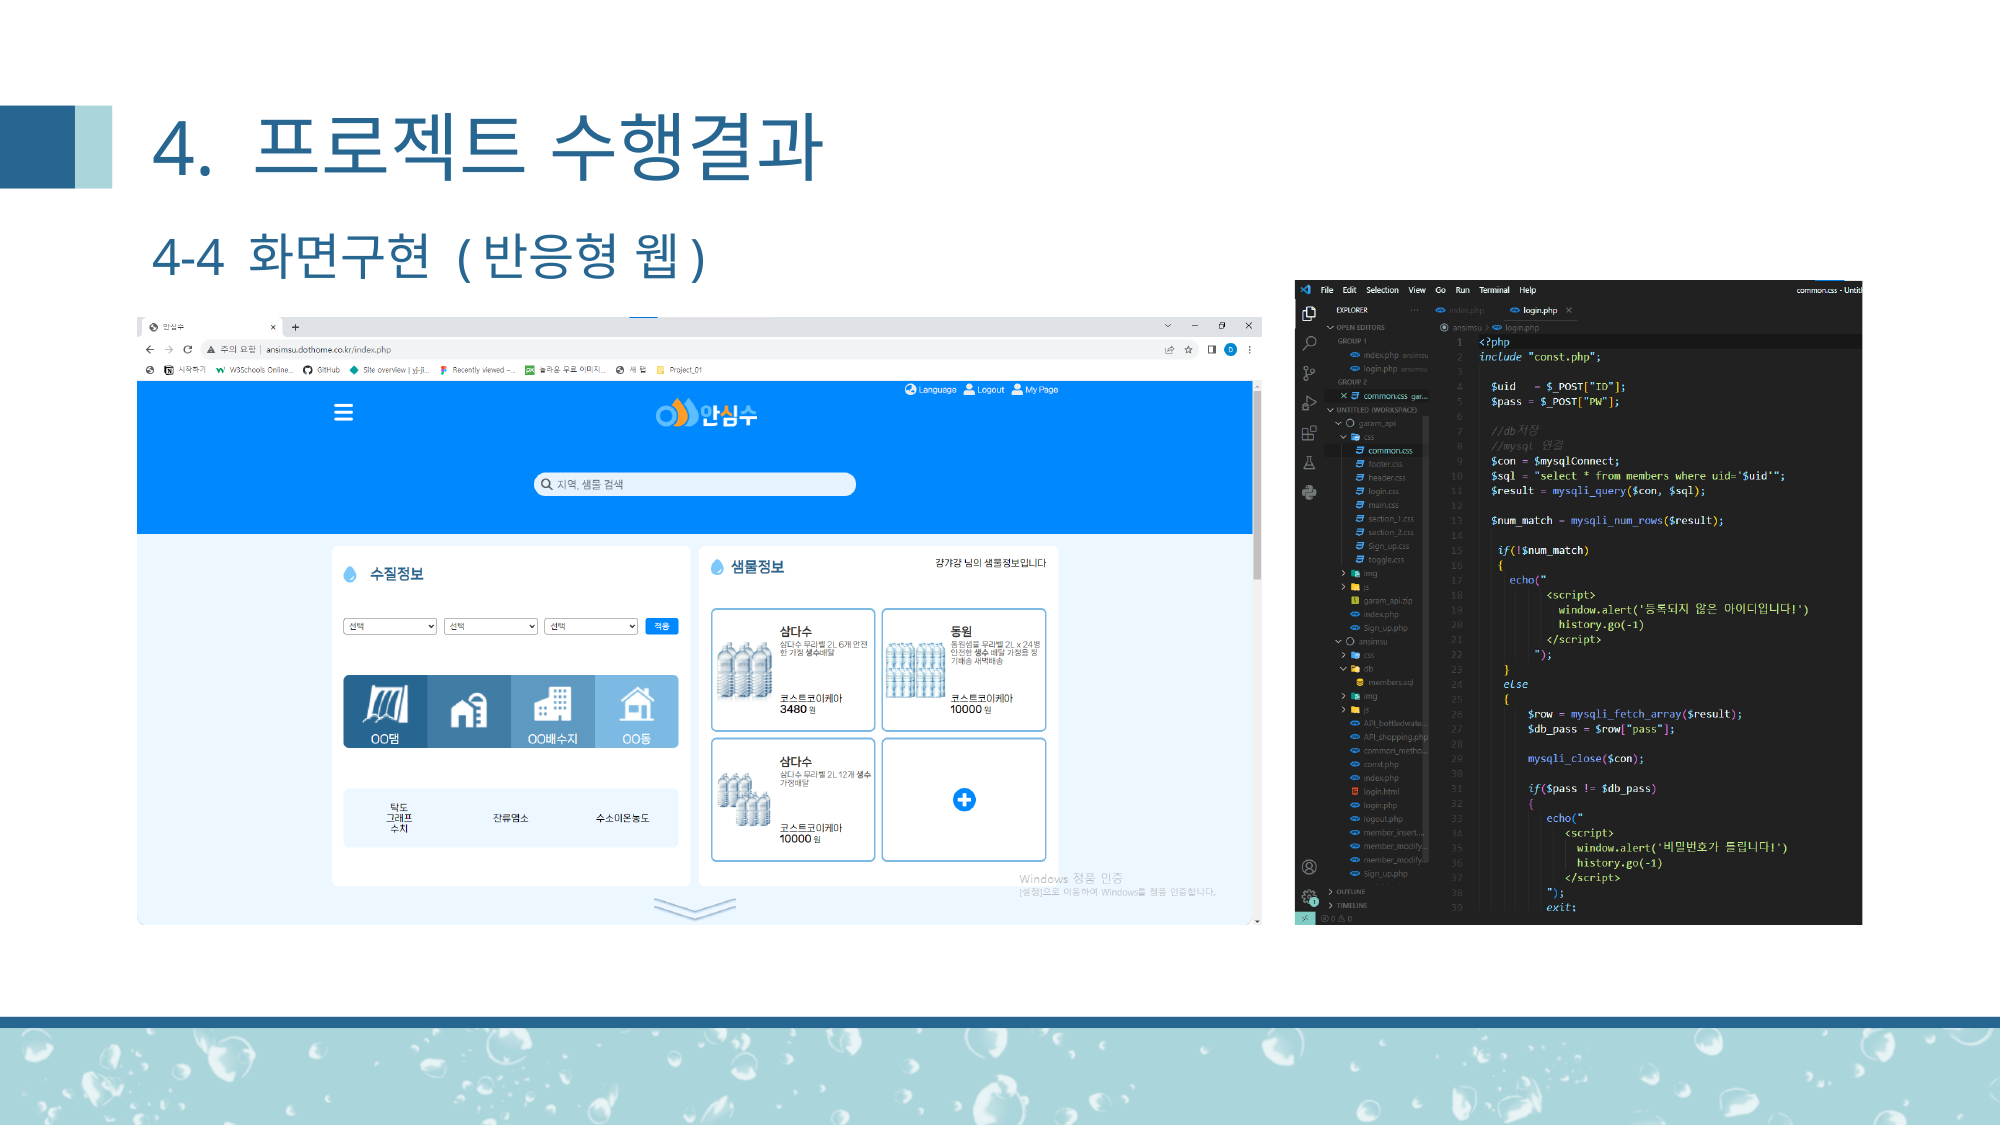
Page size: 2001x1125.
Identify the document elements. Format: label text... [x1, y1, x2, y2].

title 4. 프로젝트 수행결과 [137, 100, 1863, 203]
list 4-4 화면구현 (반응형 웹) [137, 225, 1163, 295]
picture [0, 0, 2000, 1125]
